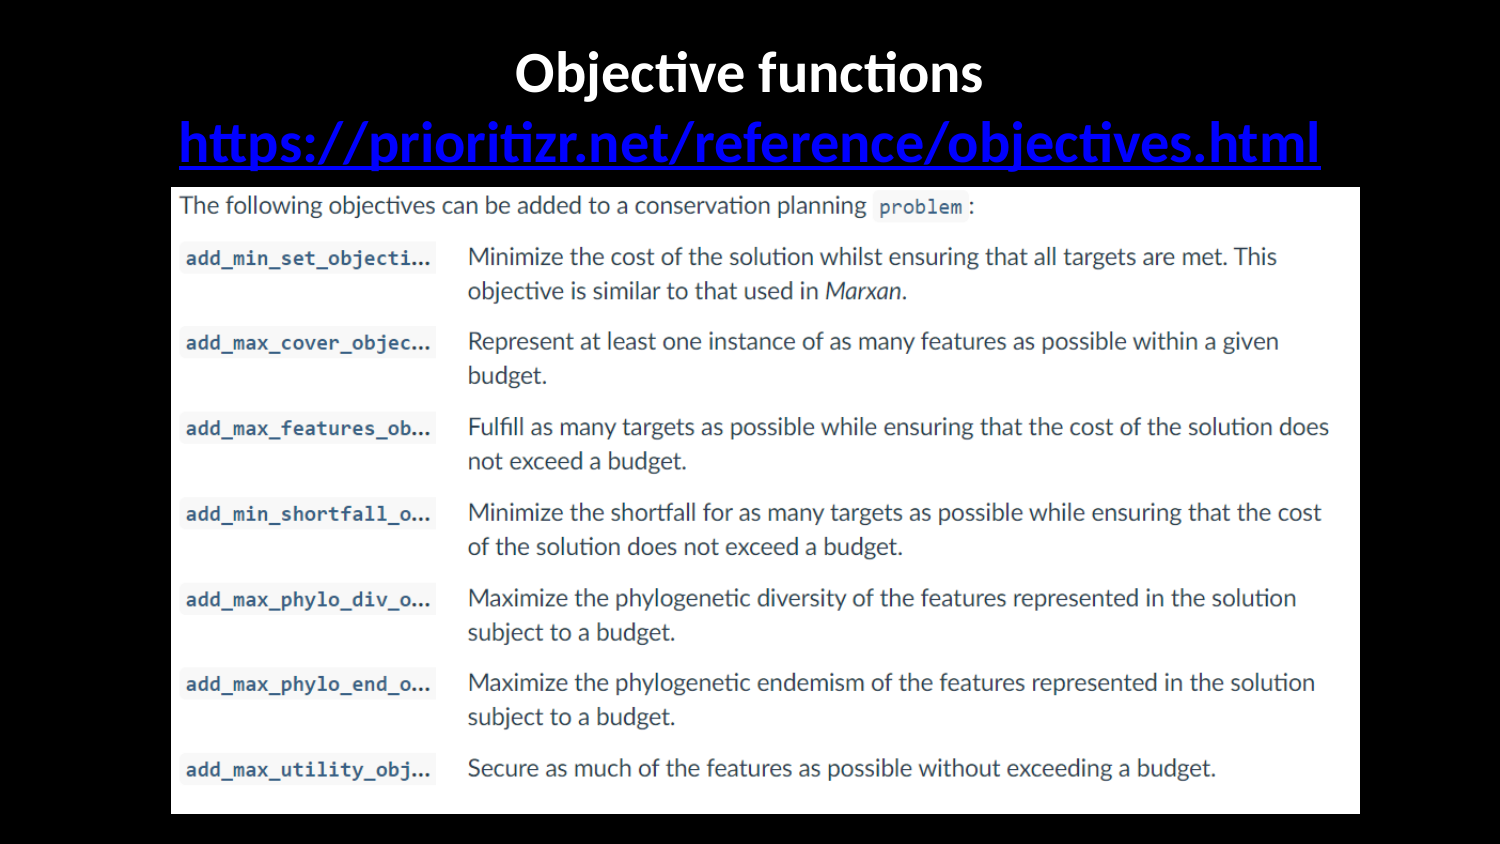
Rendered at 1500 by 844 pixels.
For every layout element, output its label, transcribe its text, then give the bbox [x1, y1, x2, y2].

picture [171, 187, 1360, 814]
title Objective functions https://prioritizr.net/reference/objectives.html [75, 33, 1425, 175]
